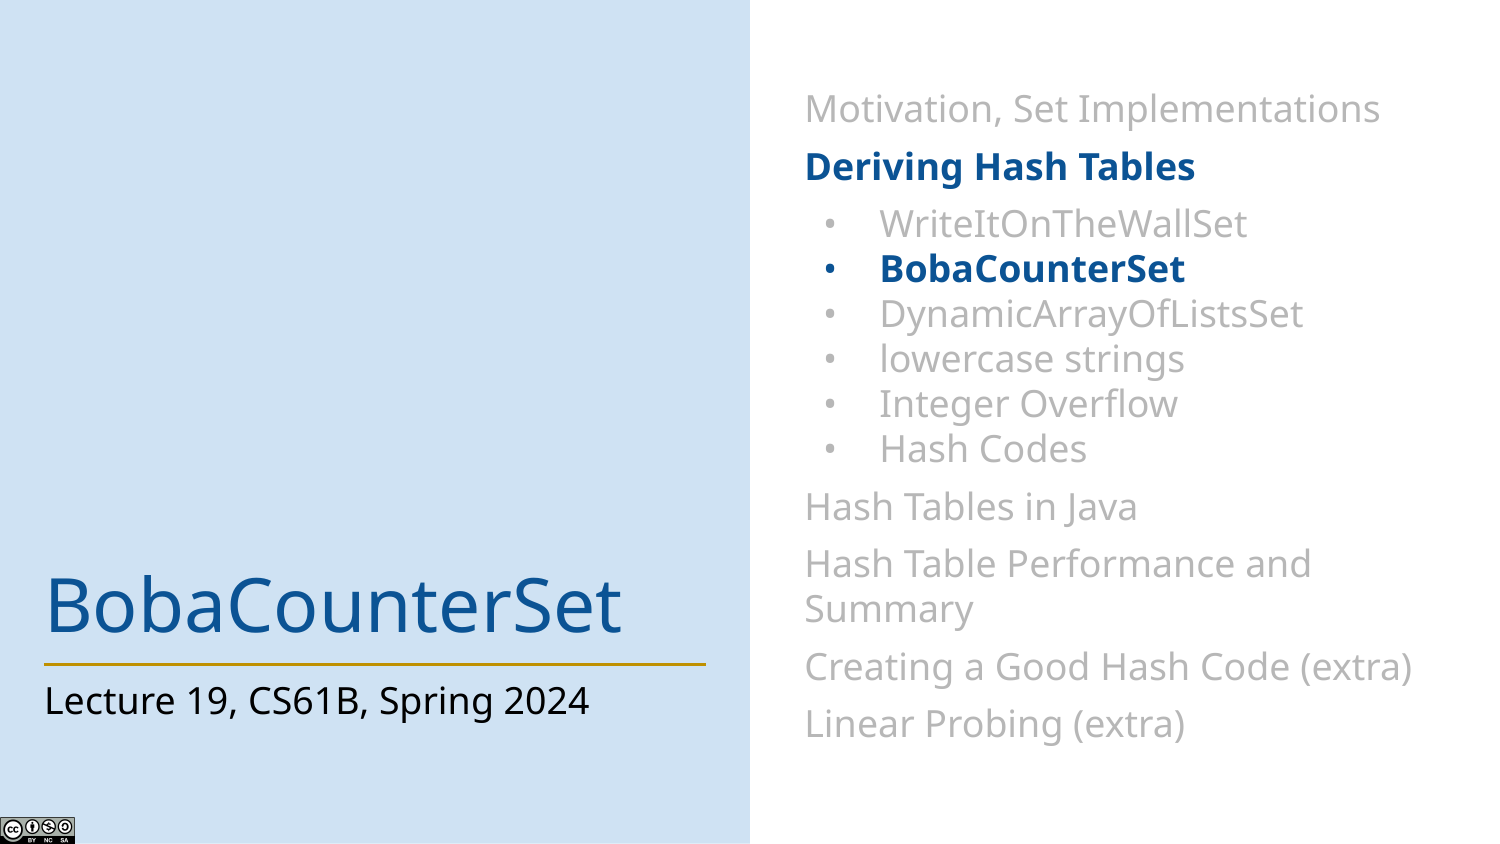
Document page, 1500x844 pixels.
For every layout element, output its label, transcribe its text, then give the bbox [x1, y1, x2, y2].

picture [0, 817, 75, 844]
title BobaCounterSet [29, 328, 790, 663]
subtitle Lecture 19, CS61B, Spring 2024 [29, 667, 712, 732]
list Motivation, Set Implementations Deriving Hash Tables WriteItOnTheWallSet BobaCounterSet DynamicArrayOfListsSet lowercase strings Integer Overflow Hash Codes Hash Tables in Java Hash Table Performance and Summary Creating a Good Hash Code (extra) Linear Probing (extra) [789, 65, 1446, 765]
